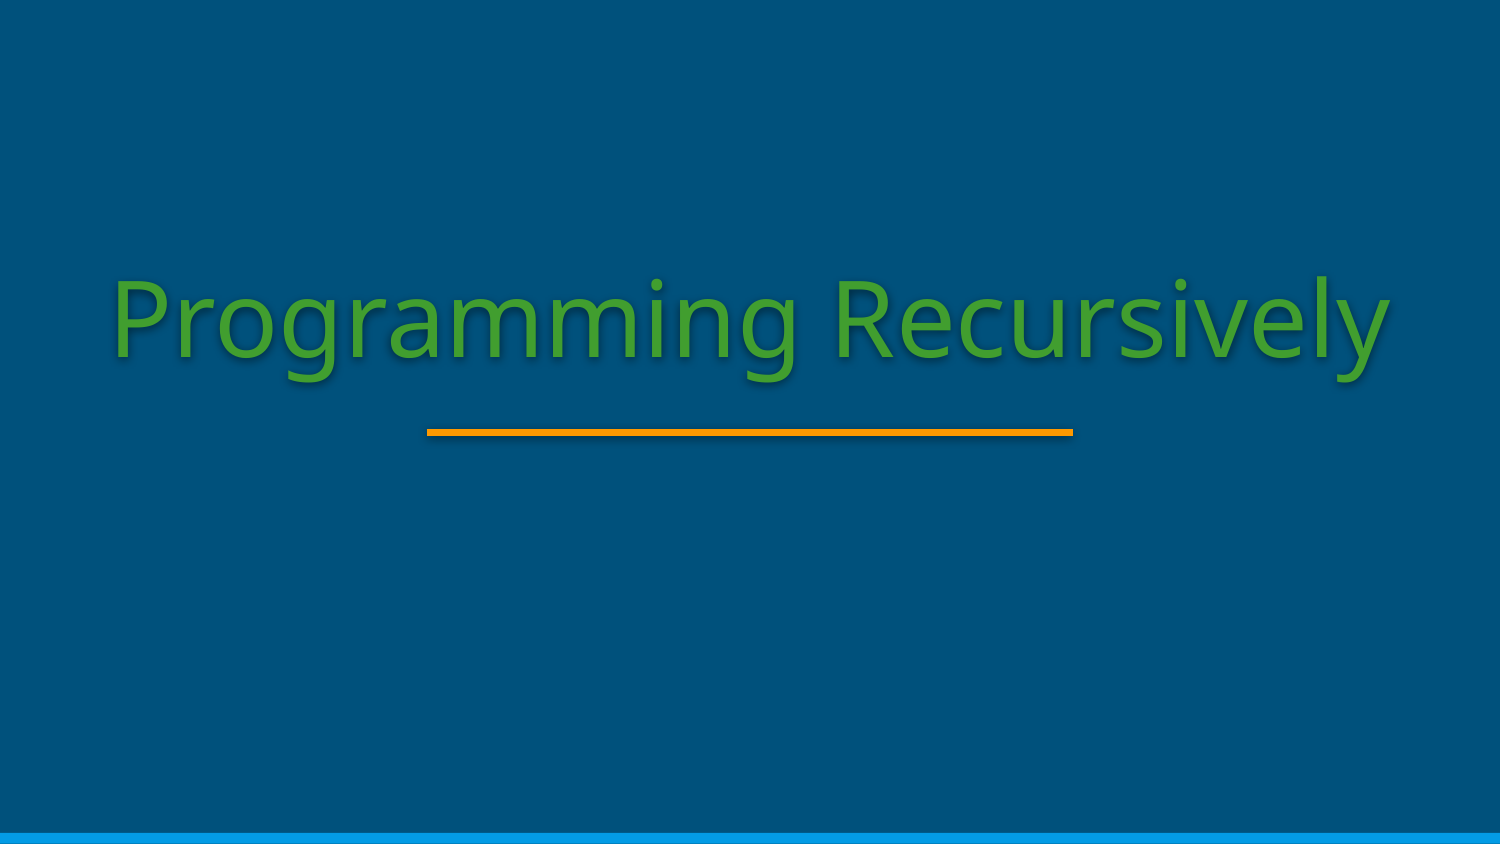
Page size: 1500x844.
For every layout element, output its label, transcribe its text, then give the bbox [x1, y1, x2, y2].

title Programming Recursively [63, 189, 1437, 442]
